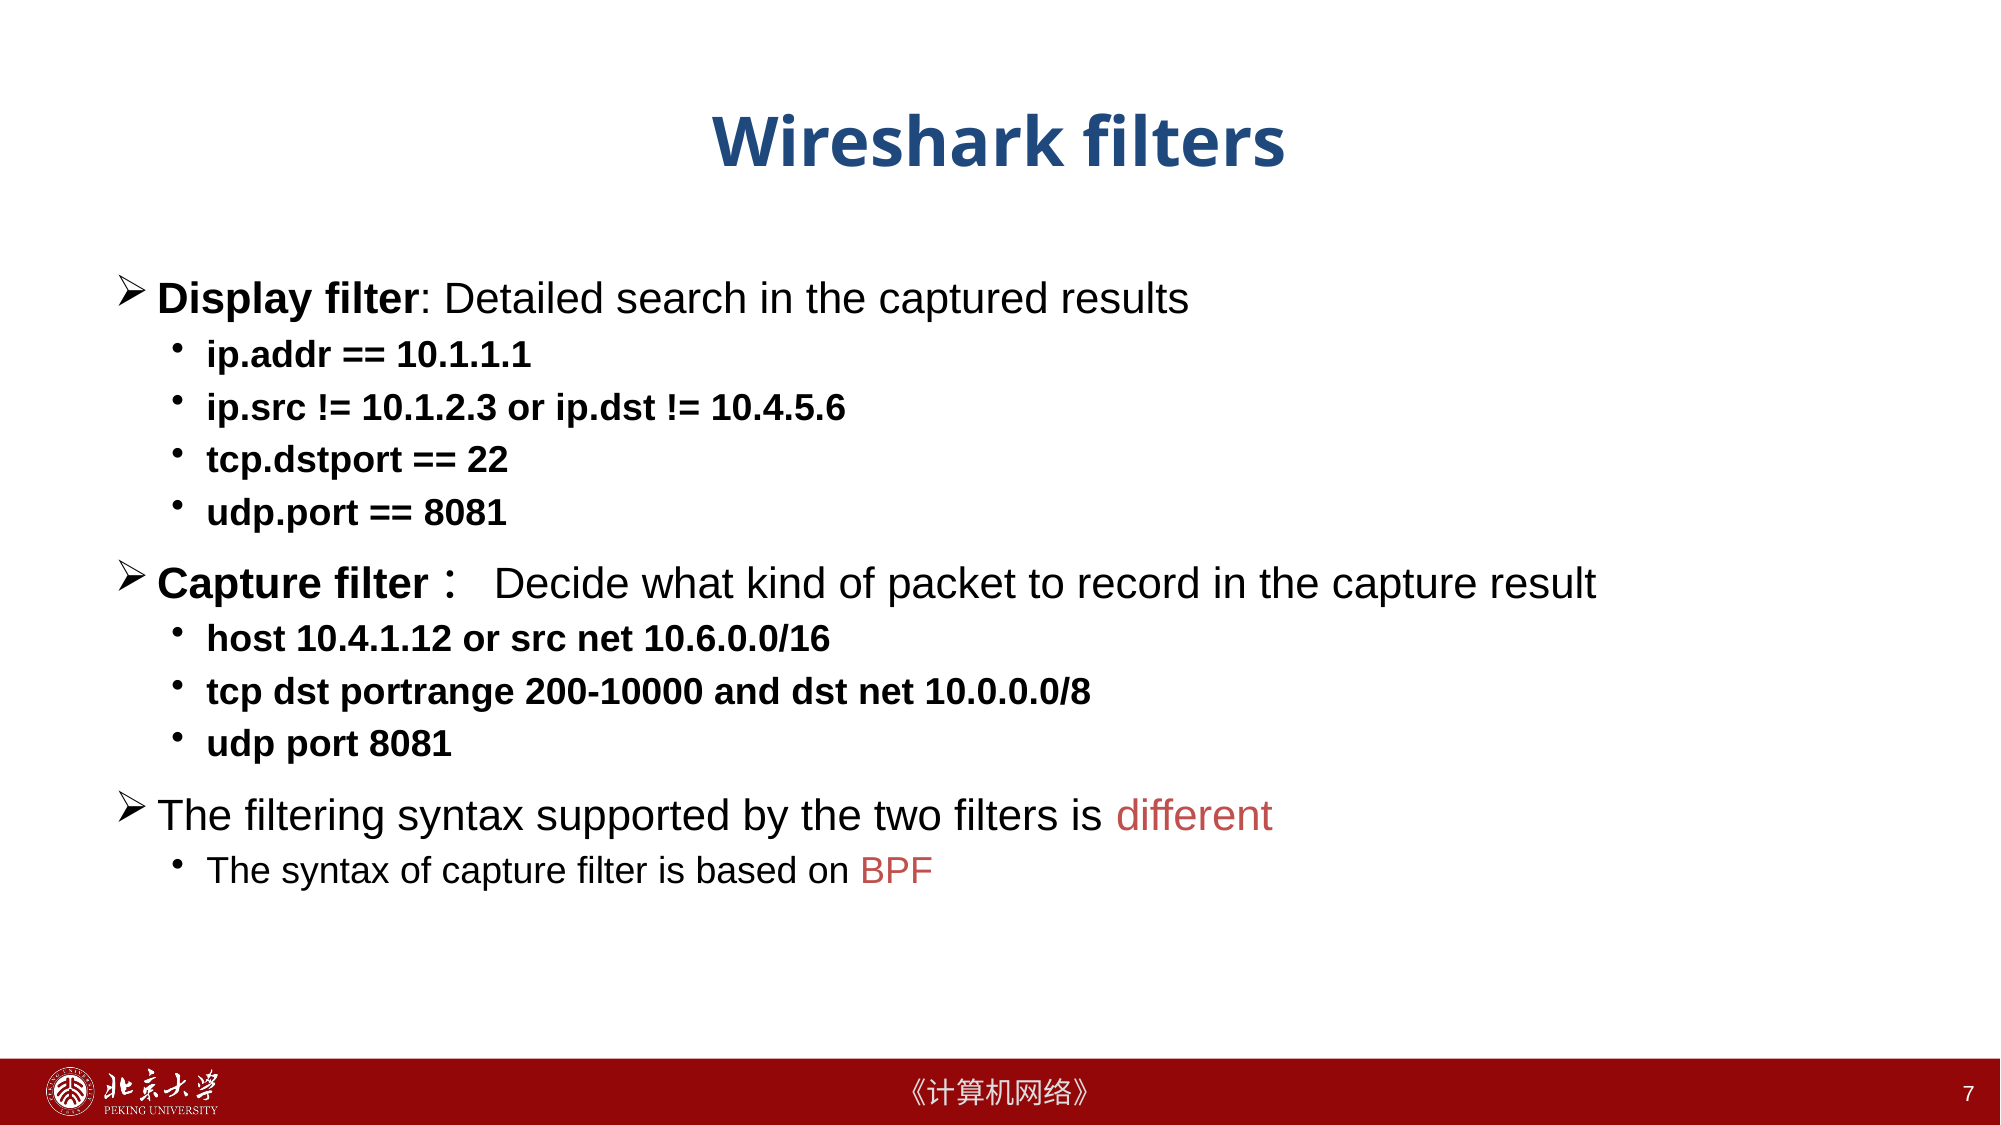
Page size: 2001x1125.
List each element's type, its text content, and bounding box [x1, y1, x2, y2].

picture [46, 1067, 218, 1116]
slide_number 7 [1522, 1072, 1990, 1125]
title Wireshark filters [99, 45, 1900, 233]
list Display filter: Detailed search in the captured results ip.addr == 10.1.1.1 ip.src != 10.1.2.3 or ip.dst != 10.4.5.6 tcp.dstport == 22 udp.port == 8081 Capture filter：Decide what kind of packet to record in the capture result host 10.4.1.12 or src net 10.6.0.0/16 tcp dst portrange 200-10000 and dst net 10.0.0.0/8 udp port 8081 The filtering syntax supported by the two filters is different The syntax of capture filter is based on BPF [99, 262, 1900, 1005]
